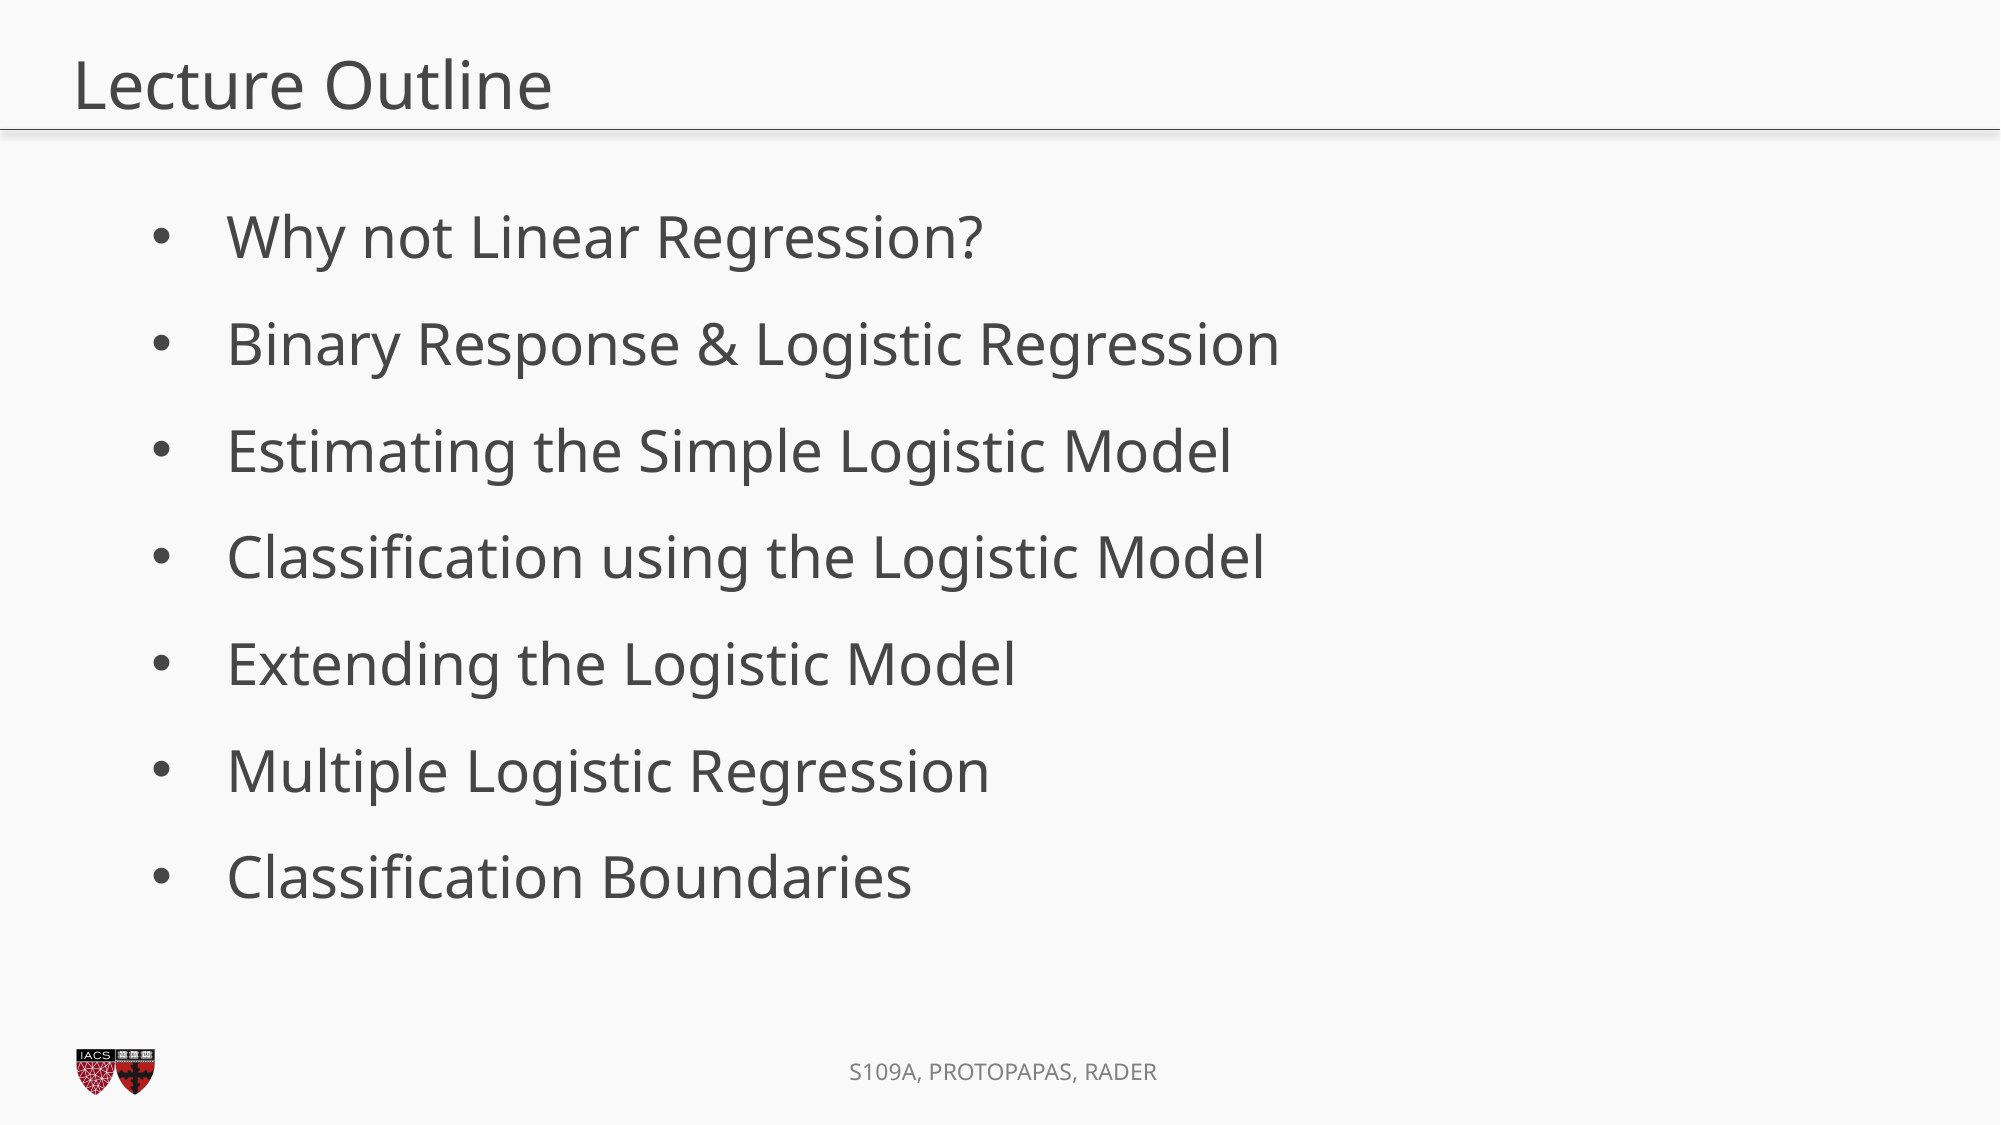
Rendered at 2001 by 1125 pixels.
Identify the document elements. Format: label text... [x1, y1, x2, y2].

list Why not Linear Regression? Binary Response & Logistic Regression Estimating the Simple Logistic Model Classification using the Logistic Model Extending the Logistic Model Multiple Logistic Regression Classification Boundaries [136, 193, 1831, 540]
picture [75, 1049, 155, 1095]
title Lecture Outline [57, 35, 1943, 162]
